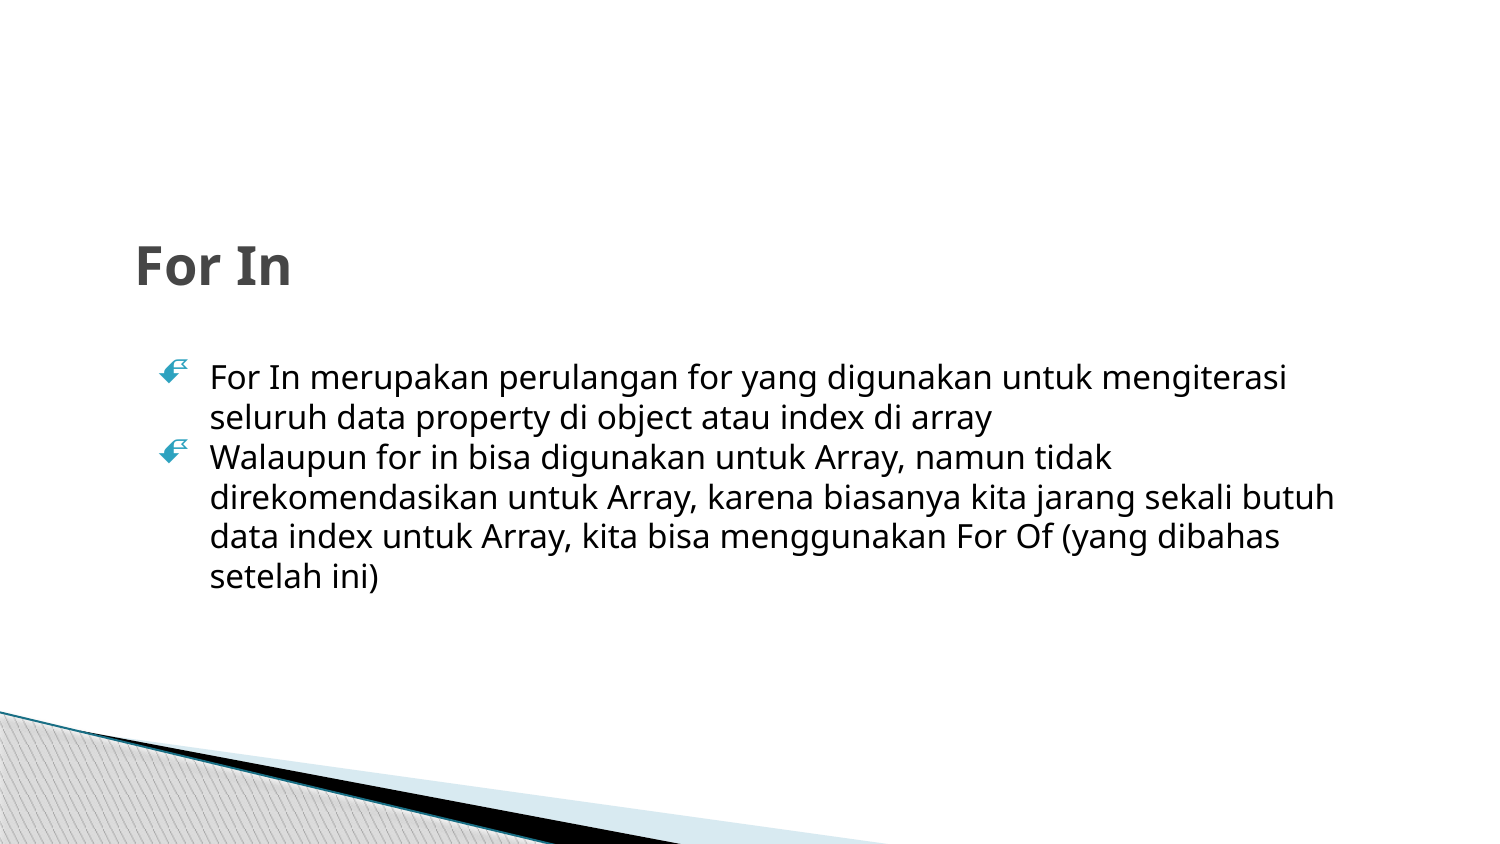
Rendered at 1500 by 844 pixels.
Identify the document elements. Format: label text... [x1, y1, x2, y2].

list For In merupakan perulangan for yang digunakan untuk mengiterasi seluruh data property di object atau index di array Walaupun for in bisa digunakan untuk Array, namun tidak direkomendasikan untuk Array, karena biasanya kita jarang sekali butuh data index untuk Array, kita bisa menggunakan For Of (yang dibahas setelah ini) [119, 341, 1381, 712]
title For In [119, 216, 1381, 305]
